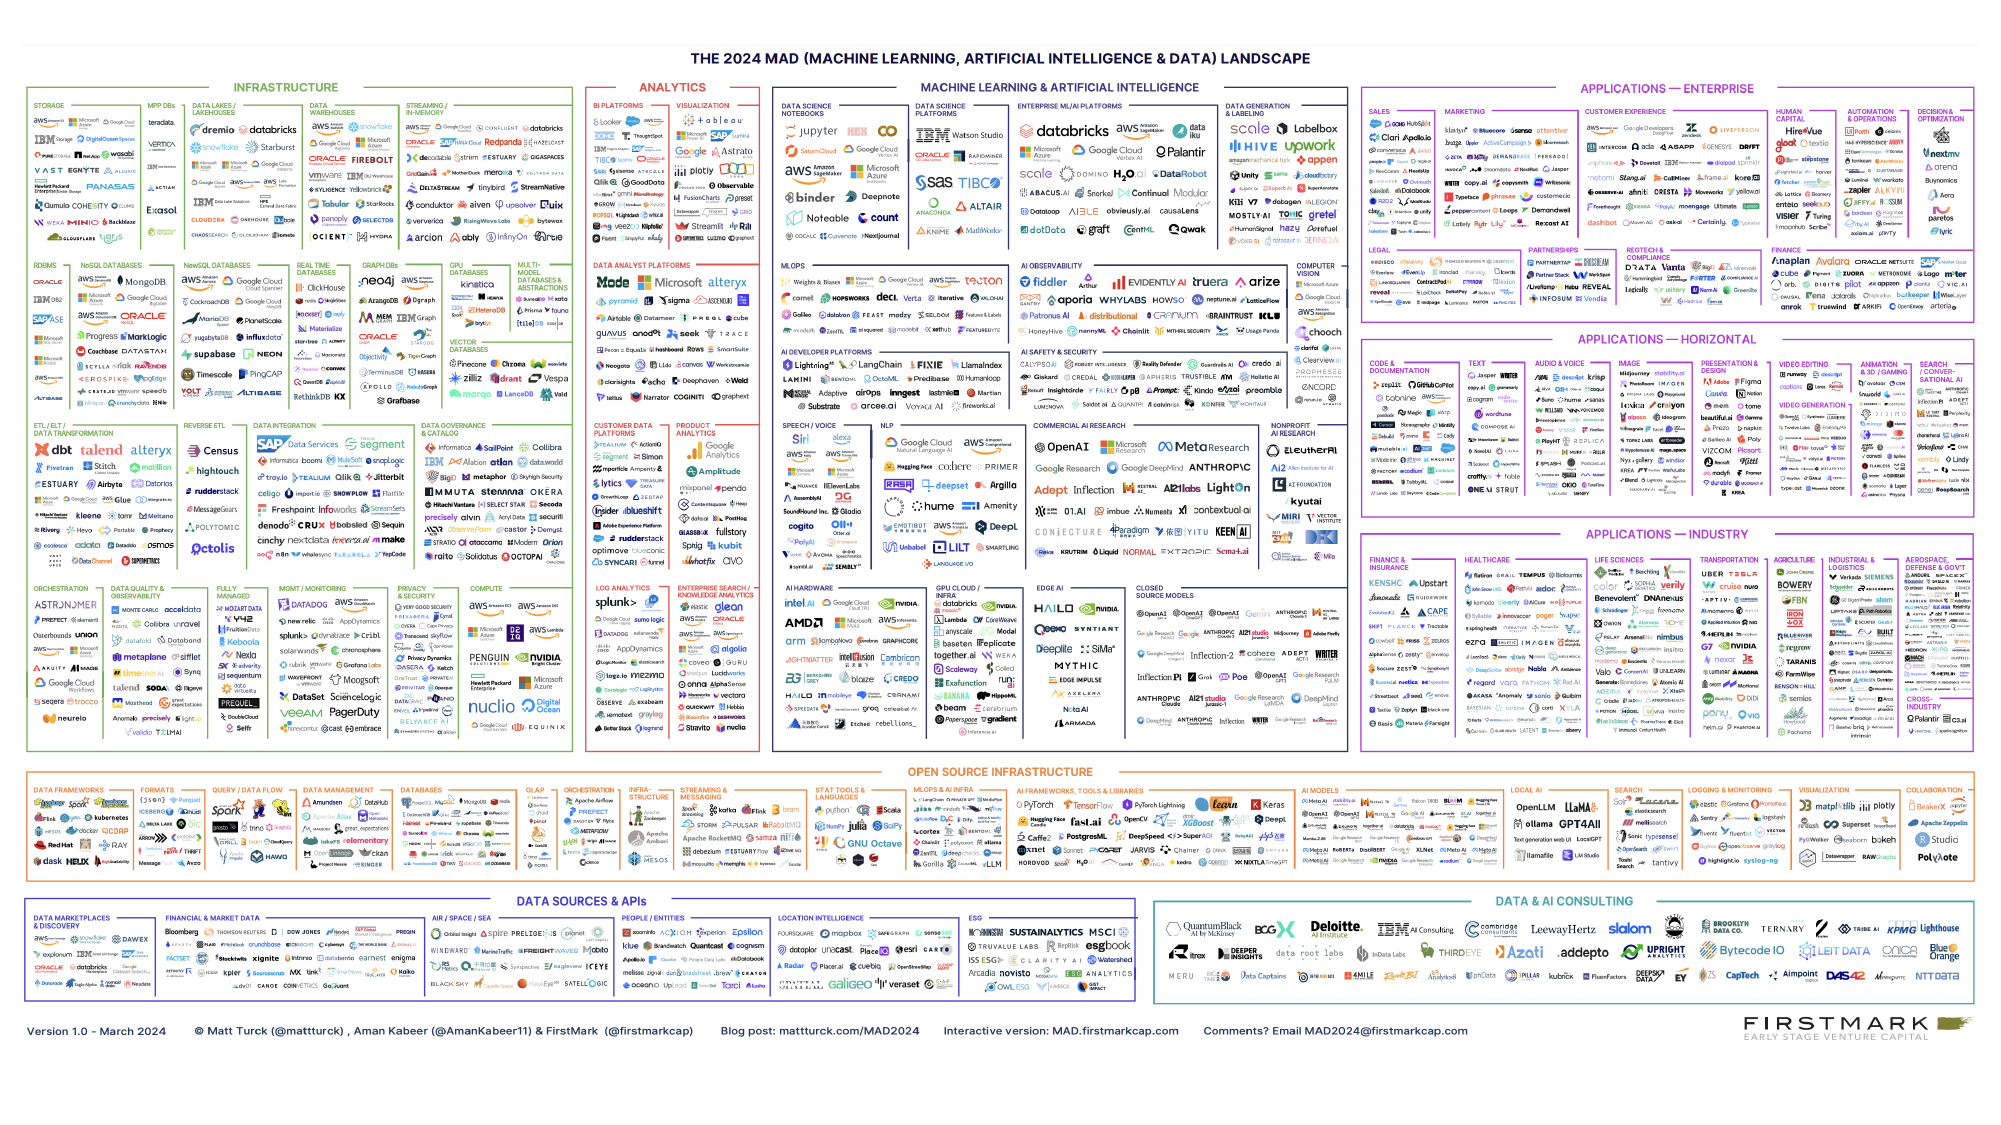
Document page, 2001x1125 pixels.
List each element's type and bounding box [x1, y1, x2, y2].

picture [21, 44, 1979, 1049]
